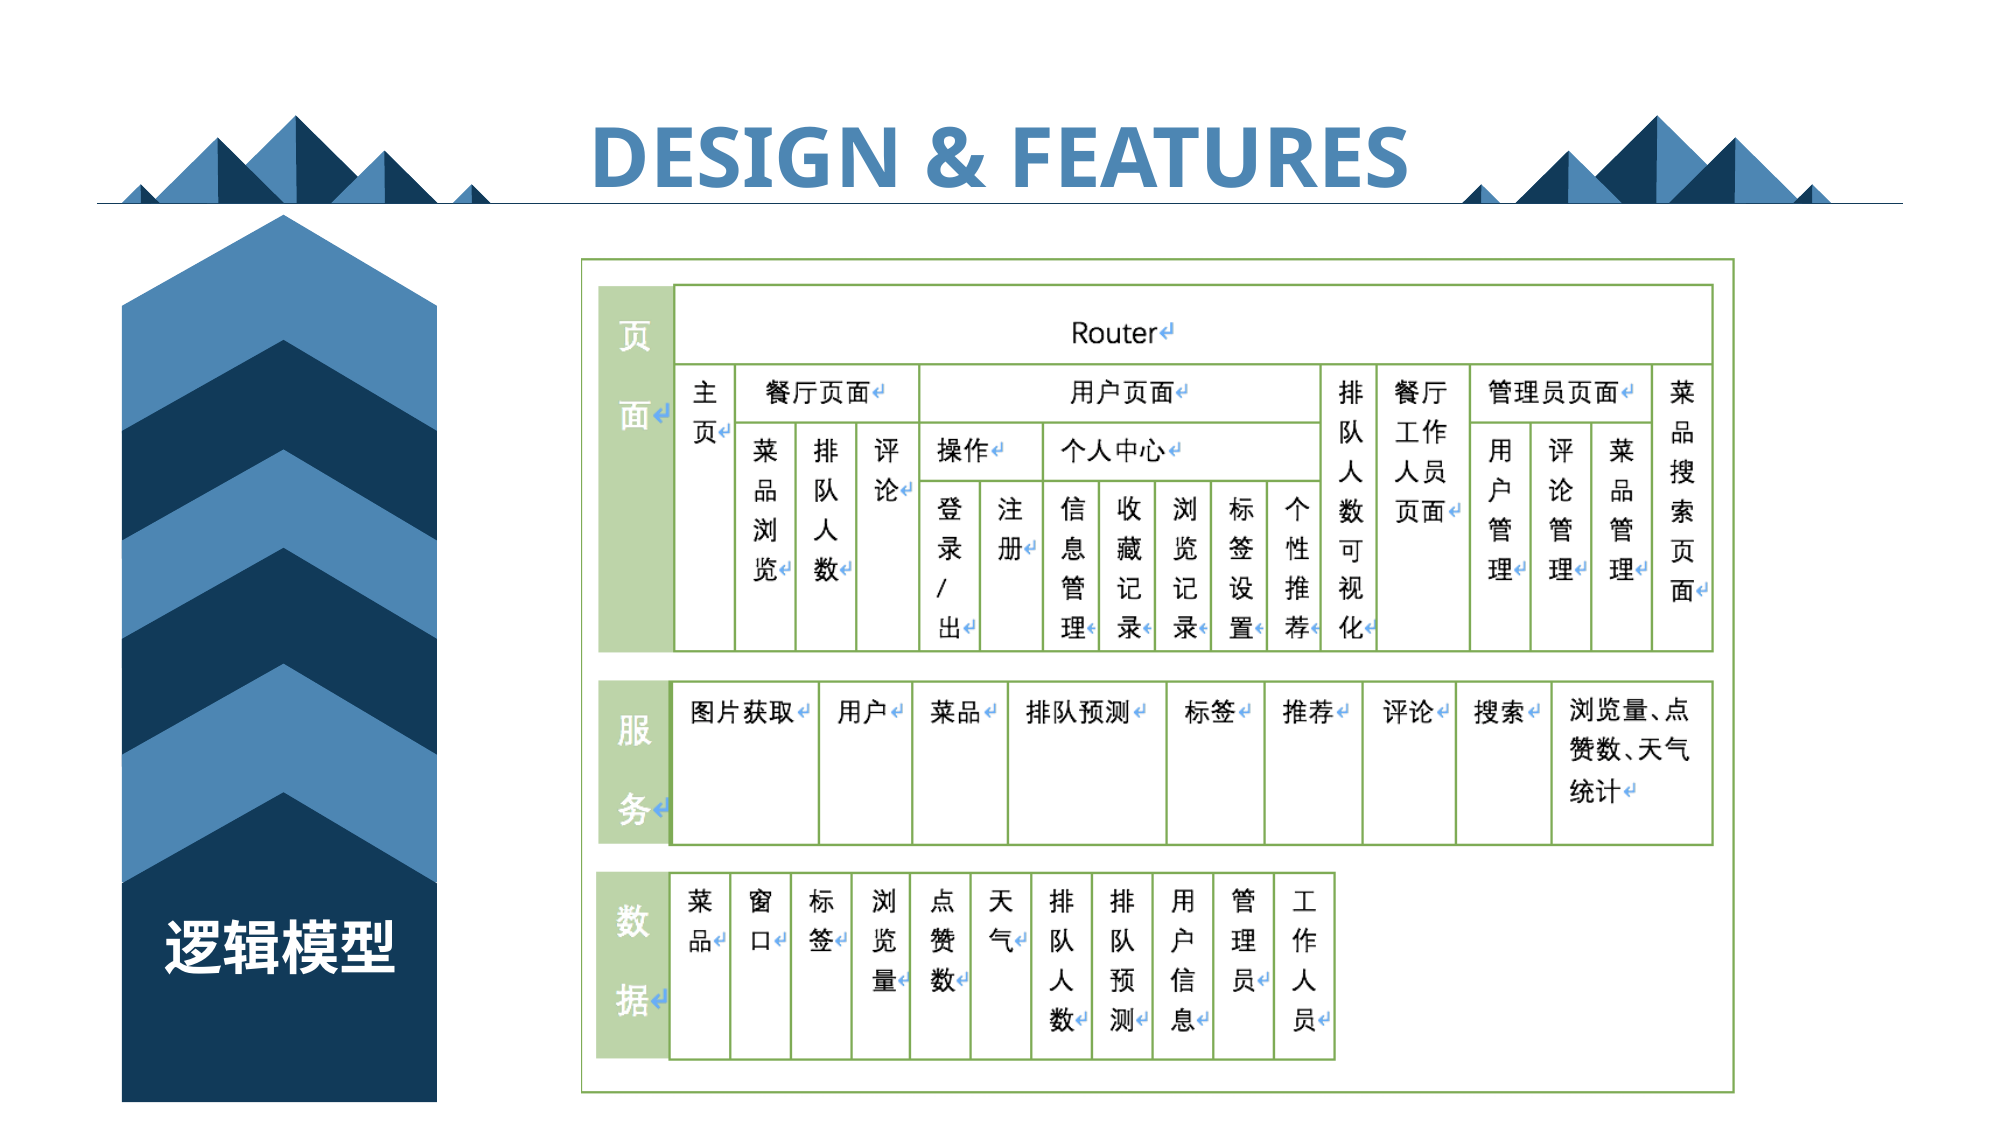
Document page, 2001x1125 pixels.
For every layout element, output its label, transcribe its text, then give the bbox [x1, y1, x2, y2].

text_box Design & Features [576, 204, 1424, 210]
text_box [121, 547, 437, 754]
text_box [121, 663, 437, 883]
picture [581, 257, 1736, 1097]
text_box [121, 449, 437, 638]
text_box [121, 792, 437, 1103]
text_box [1462, 115, 1832, 204]
text_box [121, 214, 437, 430]
text_box 逻辑模型 [149, 904, 413, 990]
text_box [121, 339, 437, 540]
text_box Design & Features [576, 98, 1424, 203]
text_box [121, 115, 491, 204]
